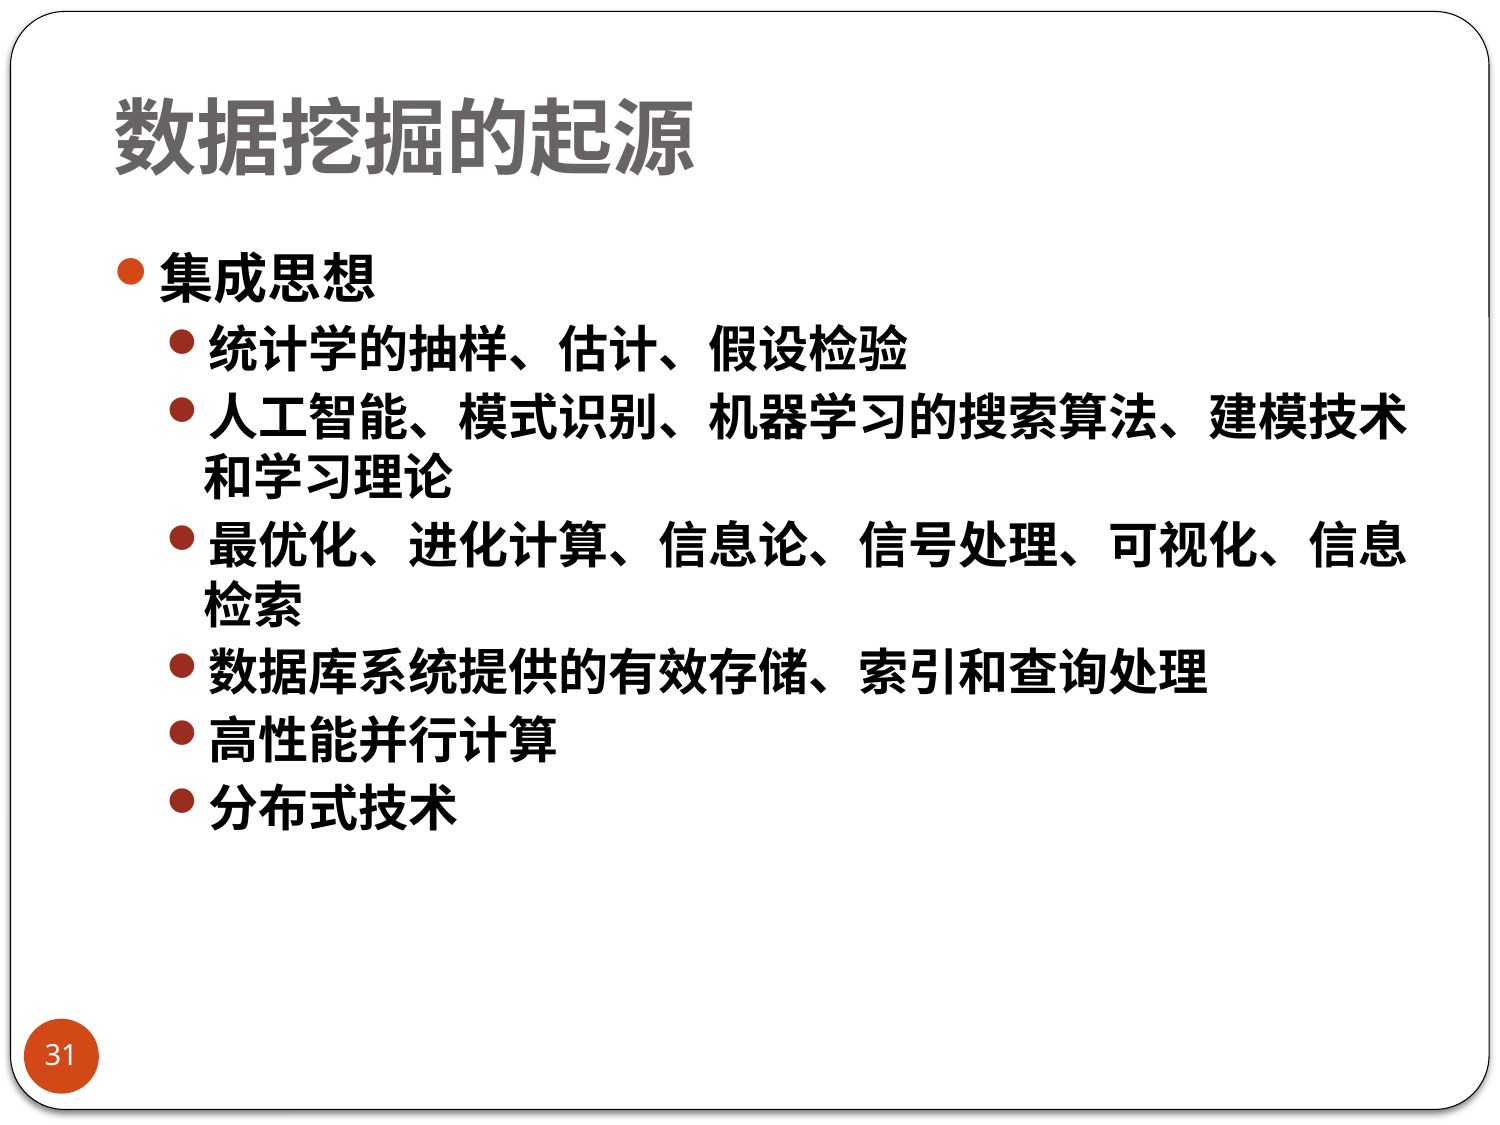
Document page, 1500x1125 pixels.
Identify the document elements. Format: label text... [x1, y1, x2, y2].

list 集成思想 统计学的抽样、估计、假设检验 人工智能、模式识别、机器学习的搜索算法、建模技术和学习理论 最优化、进化计算、信息论、信号处理、可视化、信息检索 数据库系统提供的有效存储、索引和查询处理 高性能并行计算 分布式技术 [98, 237, 1425, 988]
title 数据挖掘的起源 [98, 45, 1425, 233]
slide_number 31 [23, 1018, 99, 1094]
